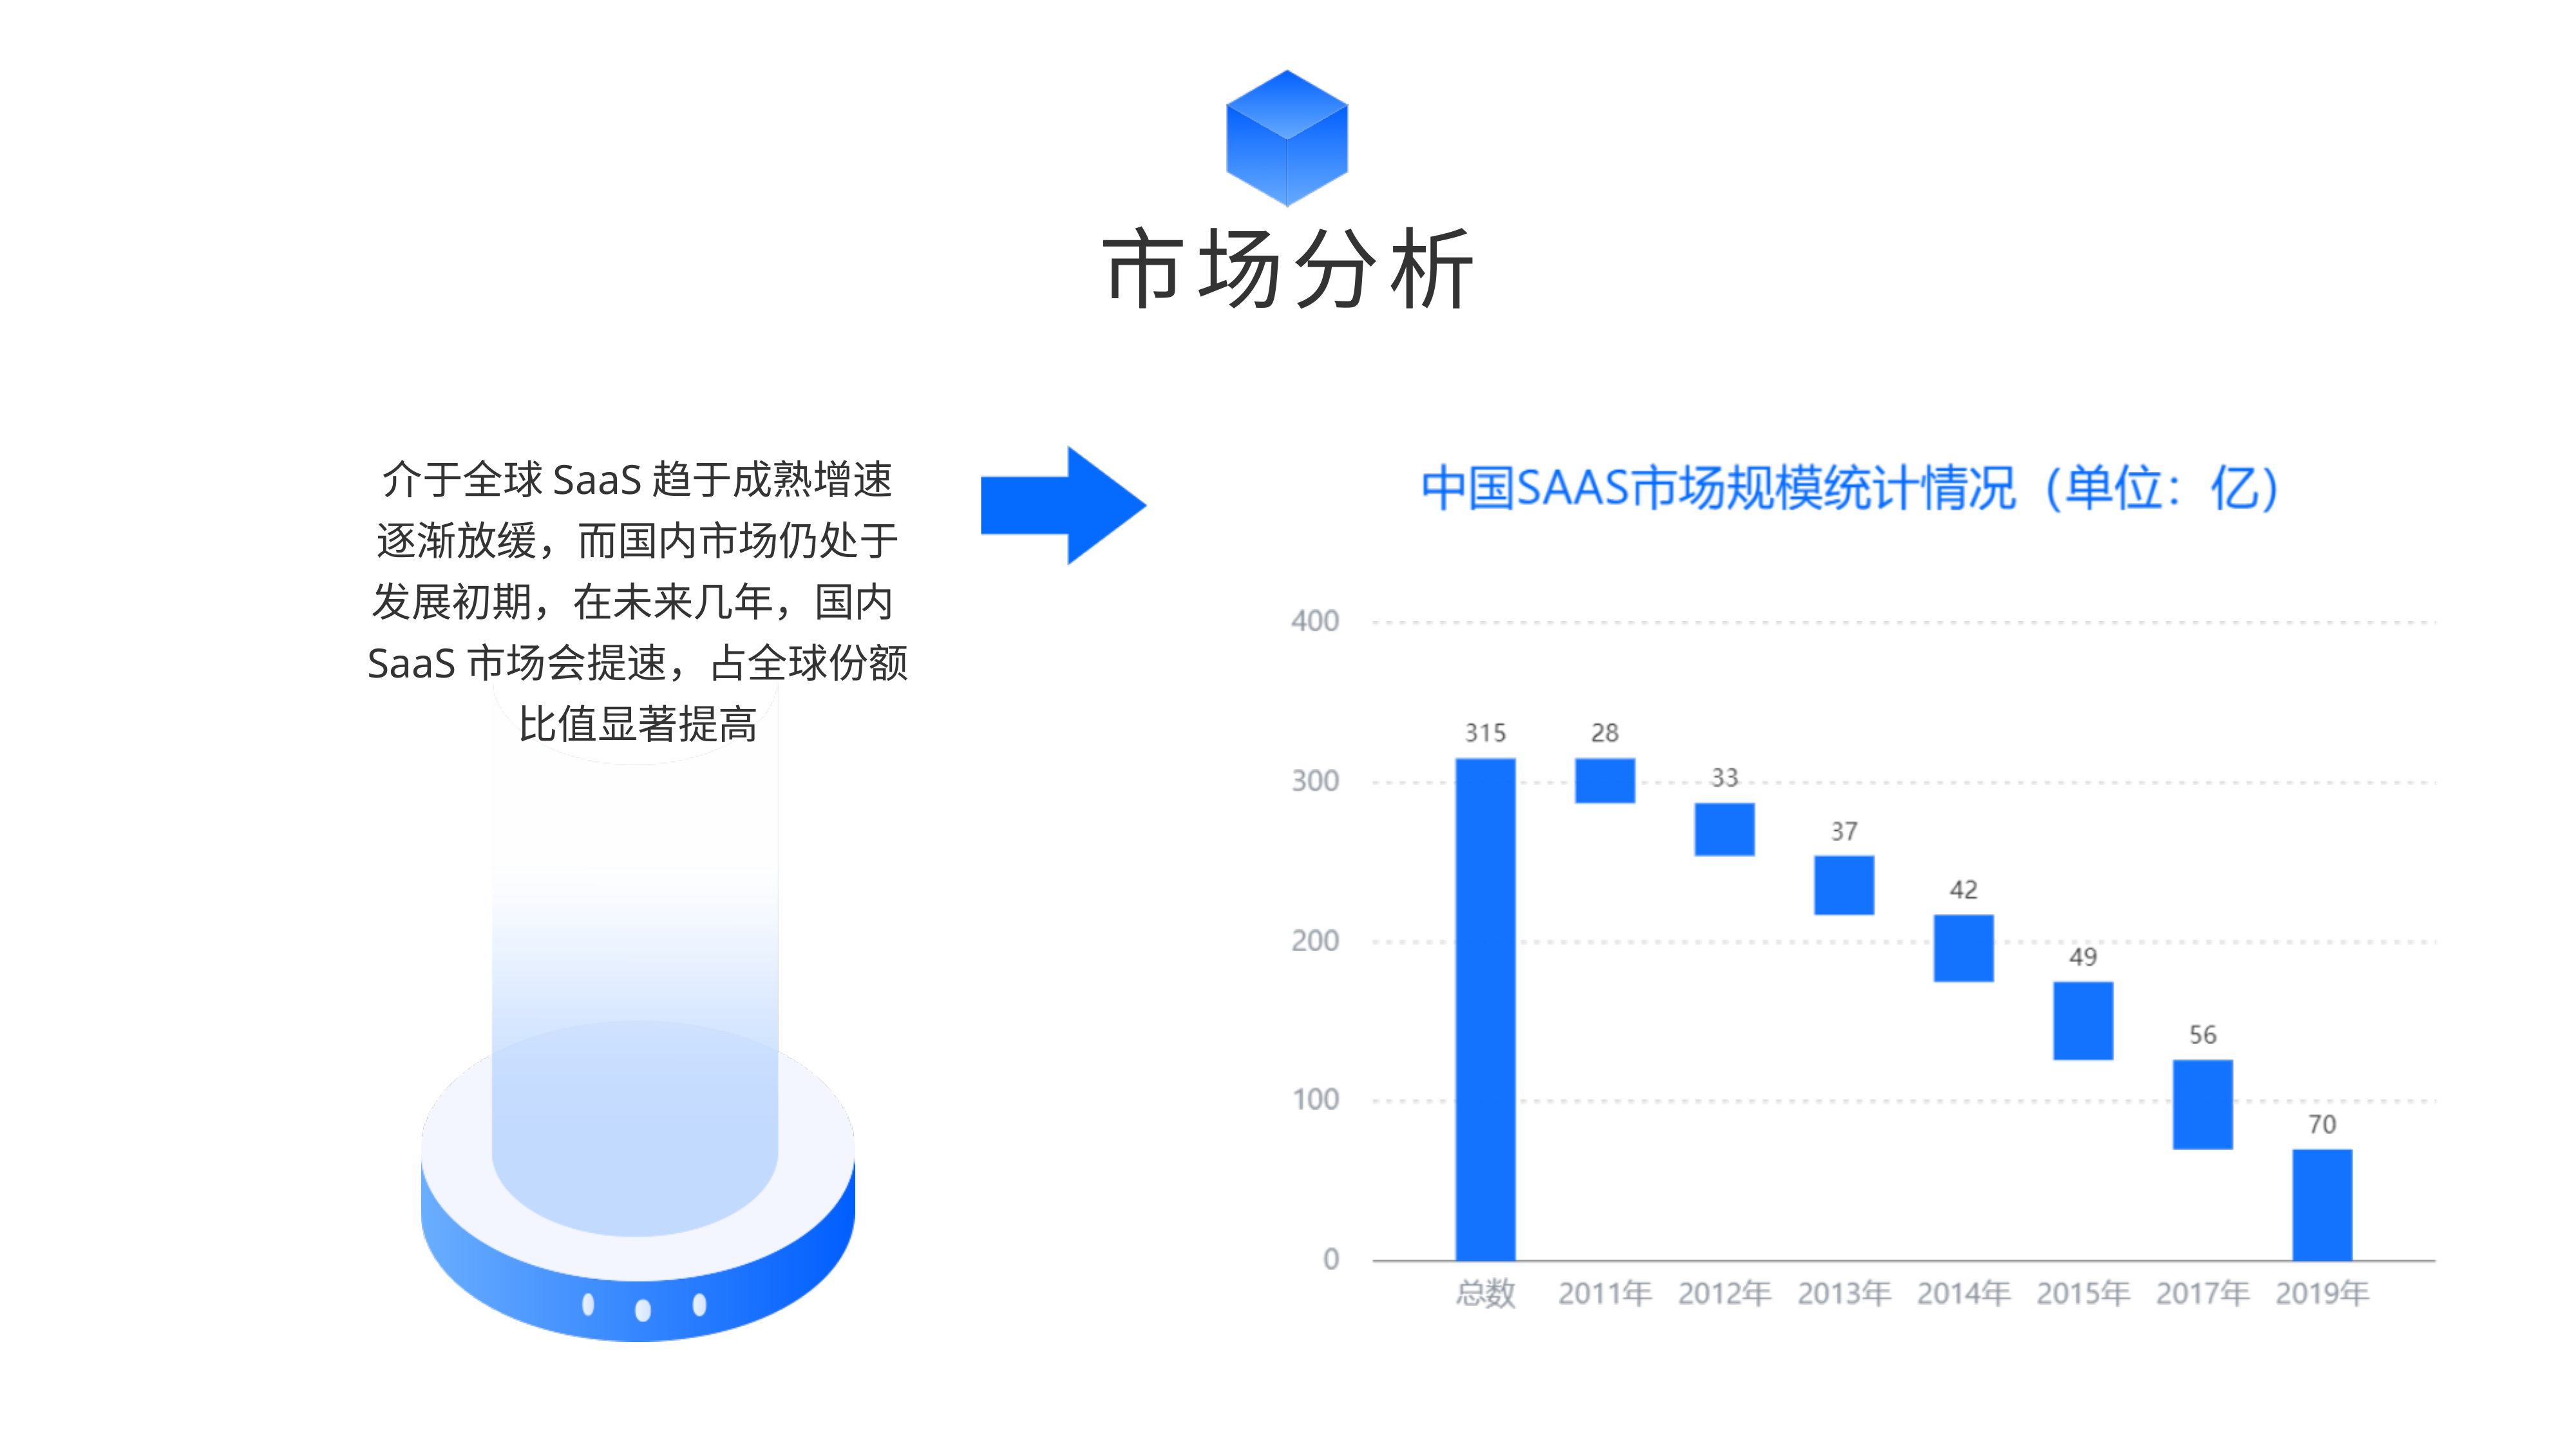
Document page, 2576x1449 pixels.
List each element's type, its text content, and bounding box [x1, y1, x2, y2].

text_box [878, 68, 1698, 323]
picture [1277, 457, 2448, 1322]
picture [979, 444, 1150, 568]
picture [421, 679, 855, 1342]
text_box 介于全球SaaS趋于成熟增速逐渐放缓，而国内市场仍处于发展初期，在未来几年，国内SaaS市场会提速，占全球份额比值显著提高 [357, 436, 920, 742]
